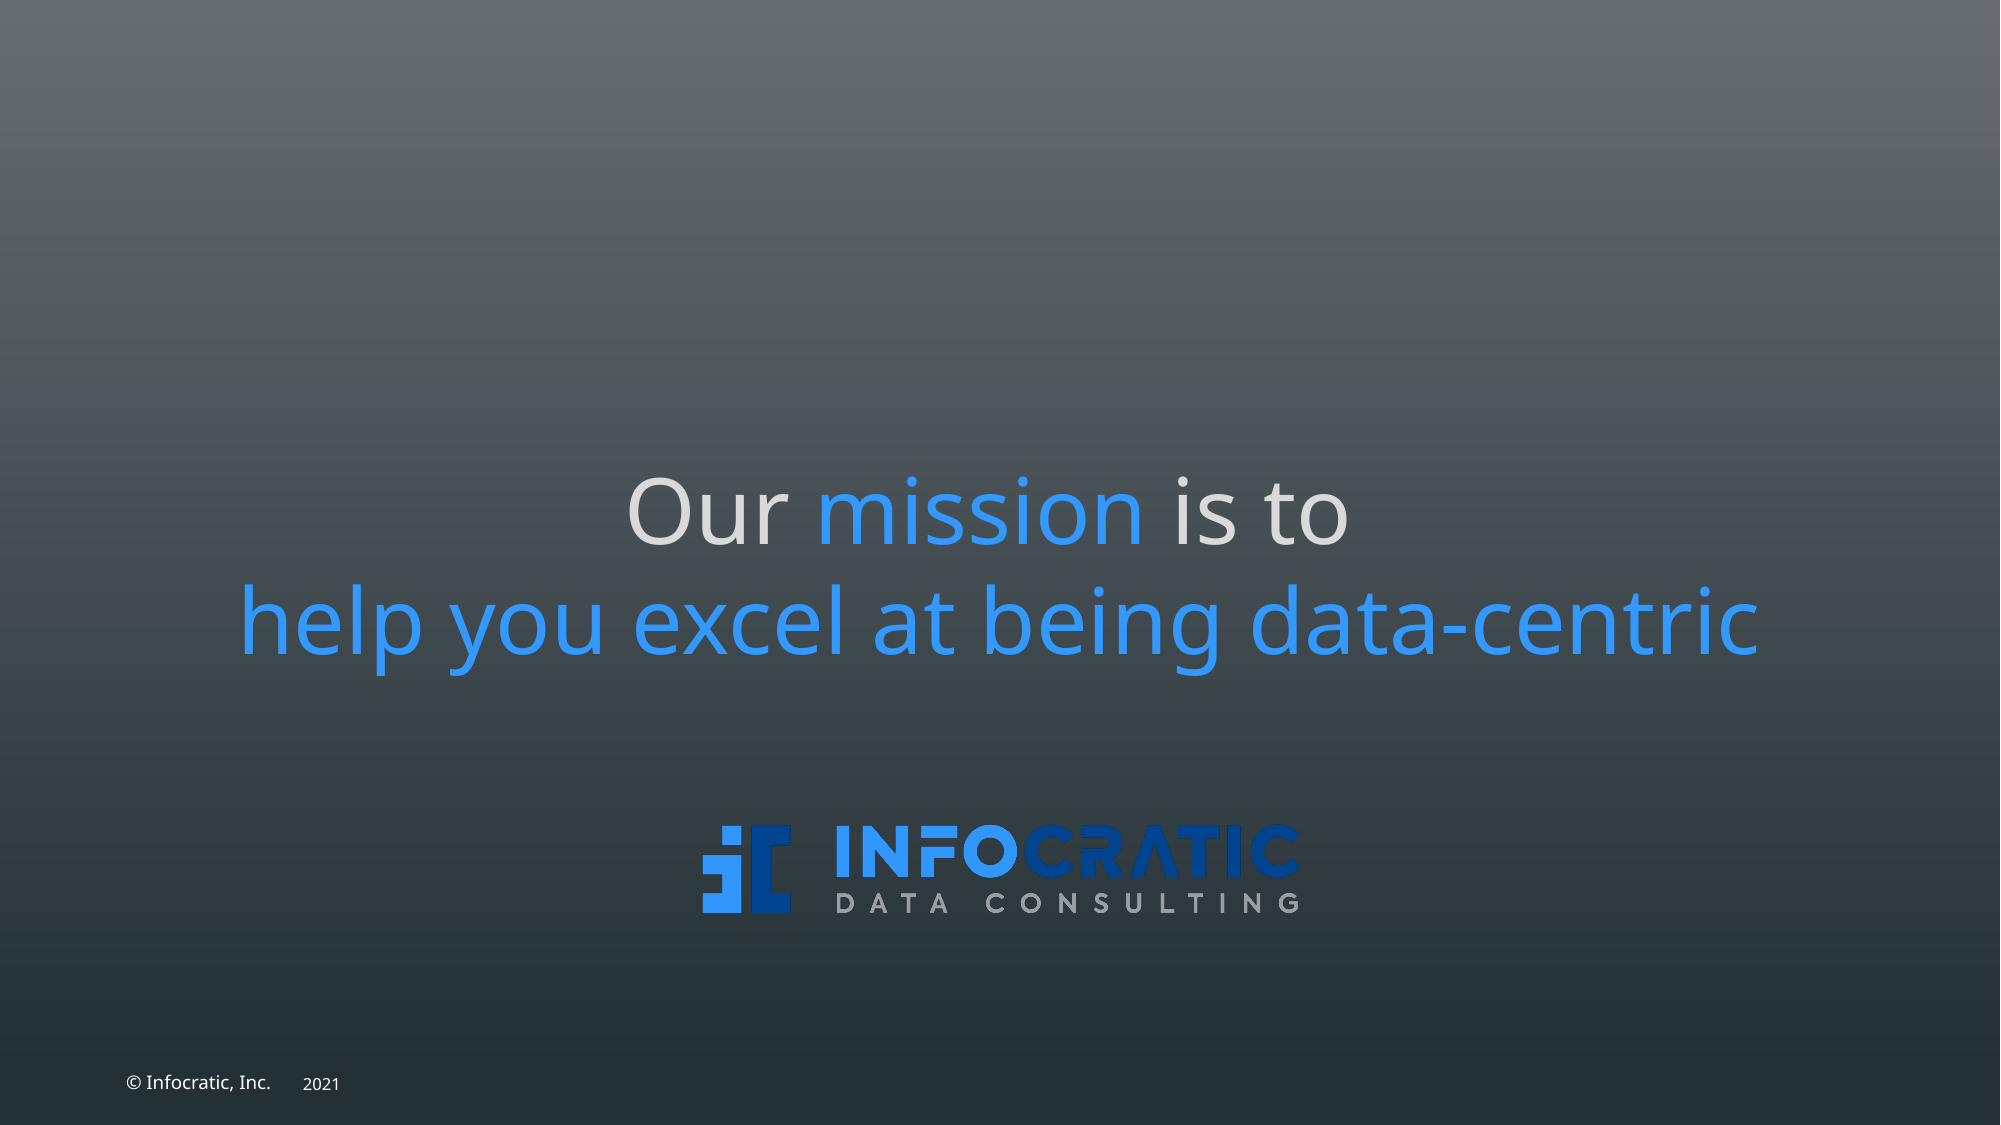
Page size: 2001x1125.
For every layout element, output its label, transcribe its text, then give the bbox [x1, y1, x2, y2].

title Our mission is to help you excel at being data-centric [108, 125, 1892, 1000]
slide_number 2021 [288, 1054, 474, 1114]
footer © Infocratic, Inc. [111, 1054, 288, 1114]
picture [615, 738, 1385, 1001]
